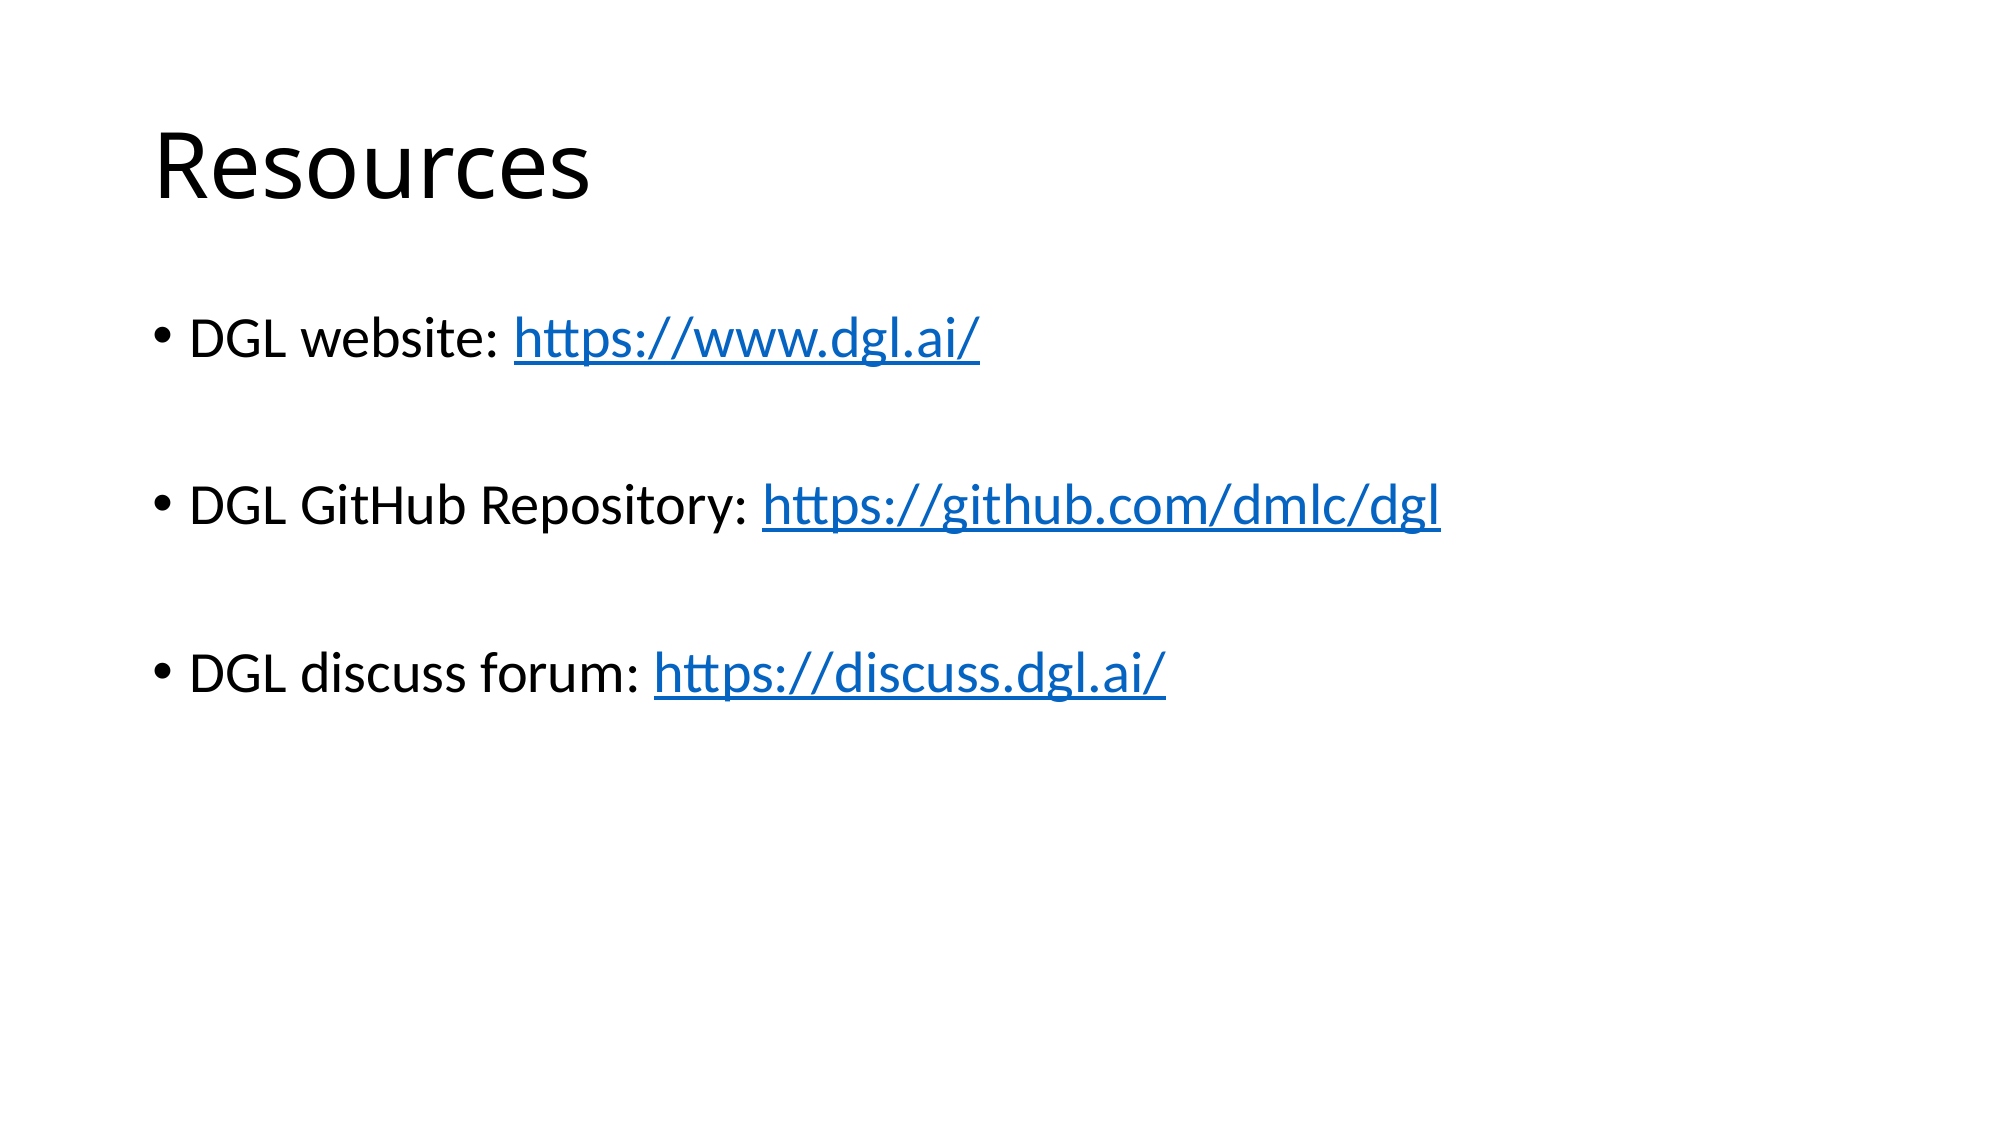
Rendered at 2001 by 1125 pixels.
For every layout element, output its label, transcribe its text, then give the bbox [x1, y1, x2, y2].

title Resources [137, 59, 1863, 278]
list DGL website: https://www.dgl.ai/ DGL GitHub Repository: https://github.com/dmlc/dgl DGL discuss forum: https://discuss.dgl.ai/ [137, 299, 1863, 1014]
